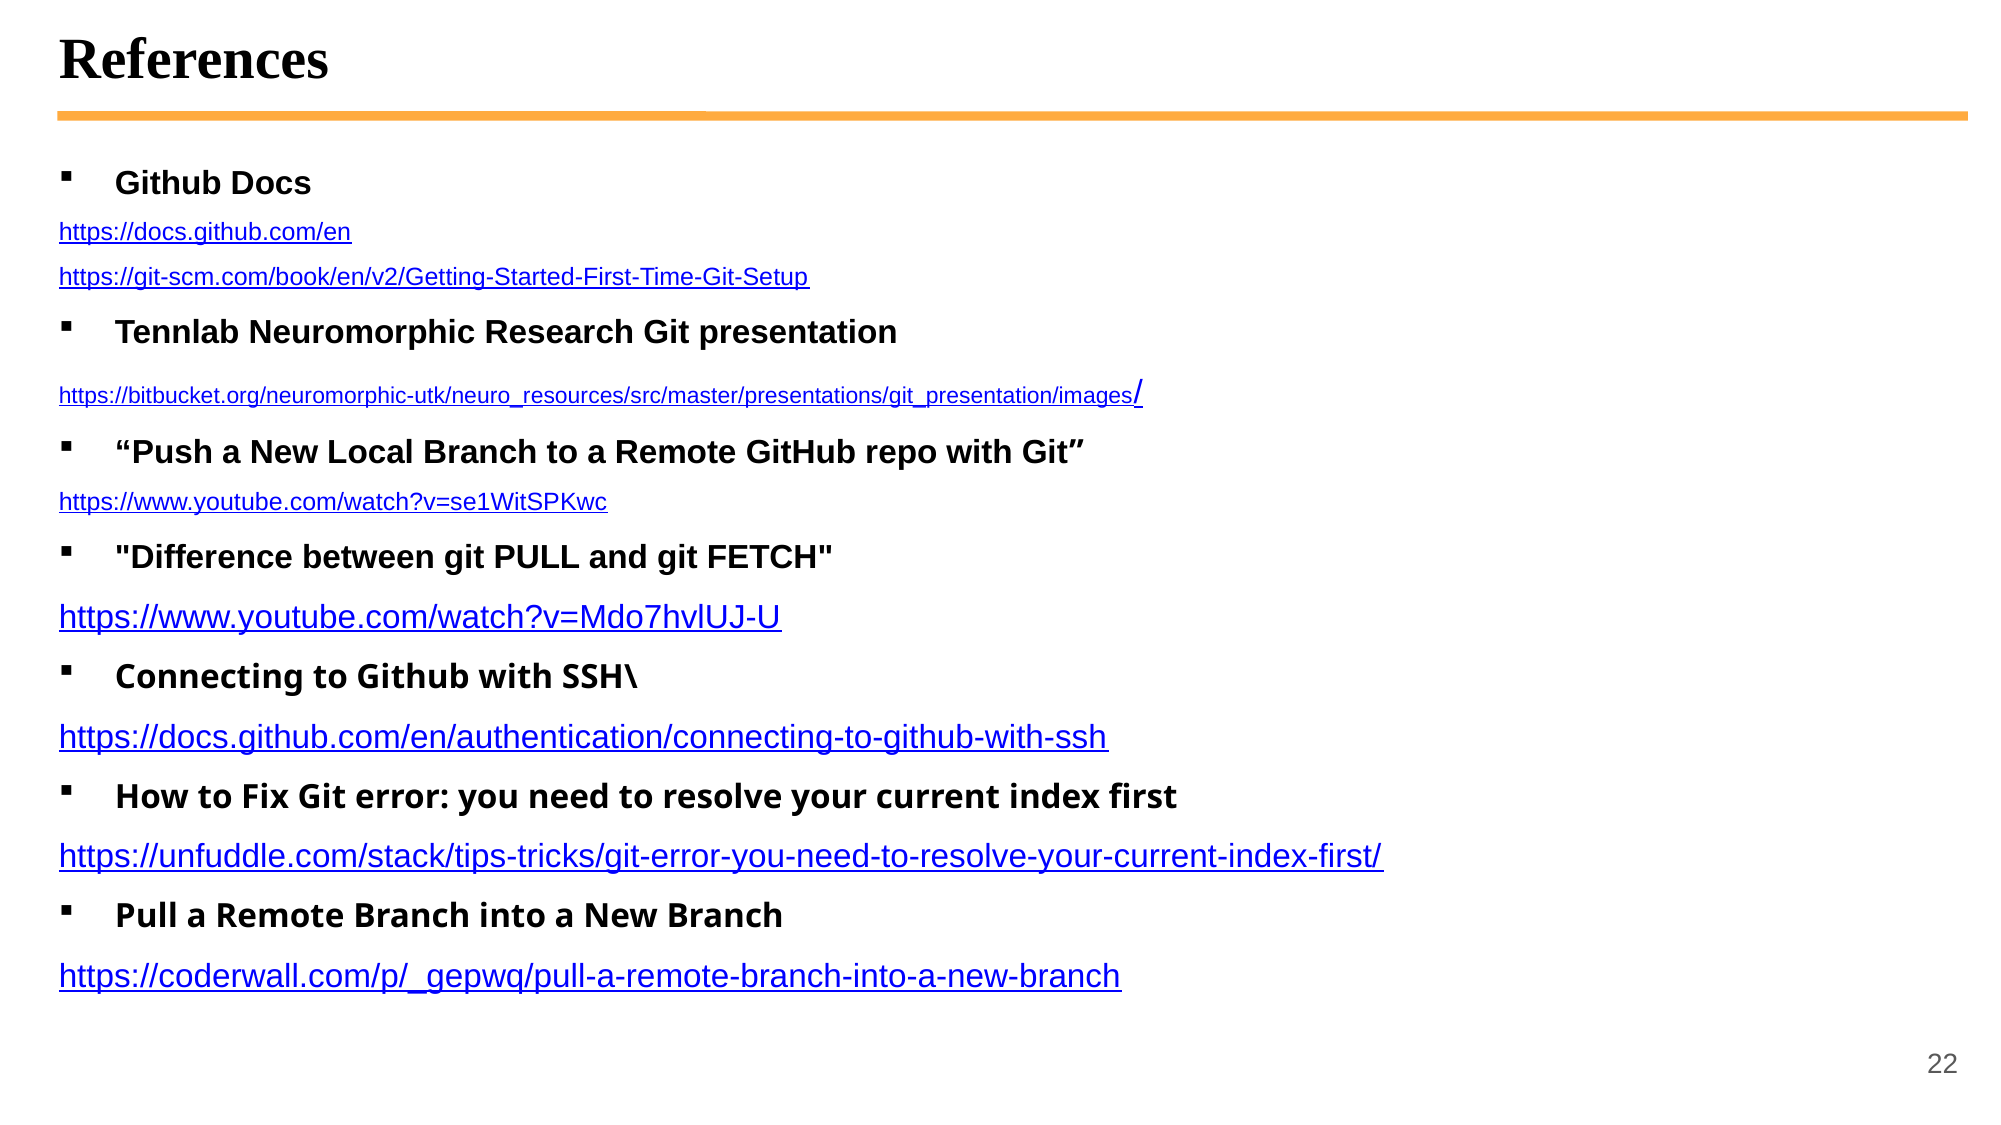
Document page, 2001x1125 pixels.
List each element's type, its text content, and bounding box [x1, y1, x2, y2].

text_box References [43, 12, 1583, 98]
text_box Github Docs https://docs.github.com/en https://git-scm.com/book/en/v2/Getting-Started-First-Time-Git-Setup Tennlab Neuromorphic Research Git presentation https://bitbucket.org/neuromorphic-utk/neuro_resources/src/master/presentations/git_presentation/images/ “Push a New Local Branch to a Remote GitHub repo with Git” https://www.youtube.com/watch?v=se1WitSPKwc "Difference between git PULL and git FETCH" https://www.youtube.com/watch?v=Mdo7hvlUJ-U Connecting to Github with SSH\ https://docs.github.com/en/authentication/connecting-to-github-with-ssh How to Fix Git error: you need to resolve your current index first https://unfuddle.com/stack/tips-tricks/git-error-you-need-to-resolve-your-current-index-first/ Pull a Remote Branch into a New Branch https://coderwall.com/p/_gepwq/pull-a-remote-branch-into-a-new-branch [44, 133, 1759, 1070]
slide_number 22 [1853, 1019, 1973, 1106]
